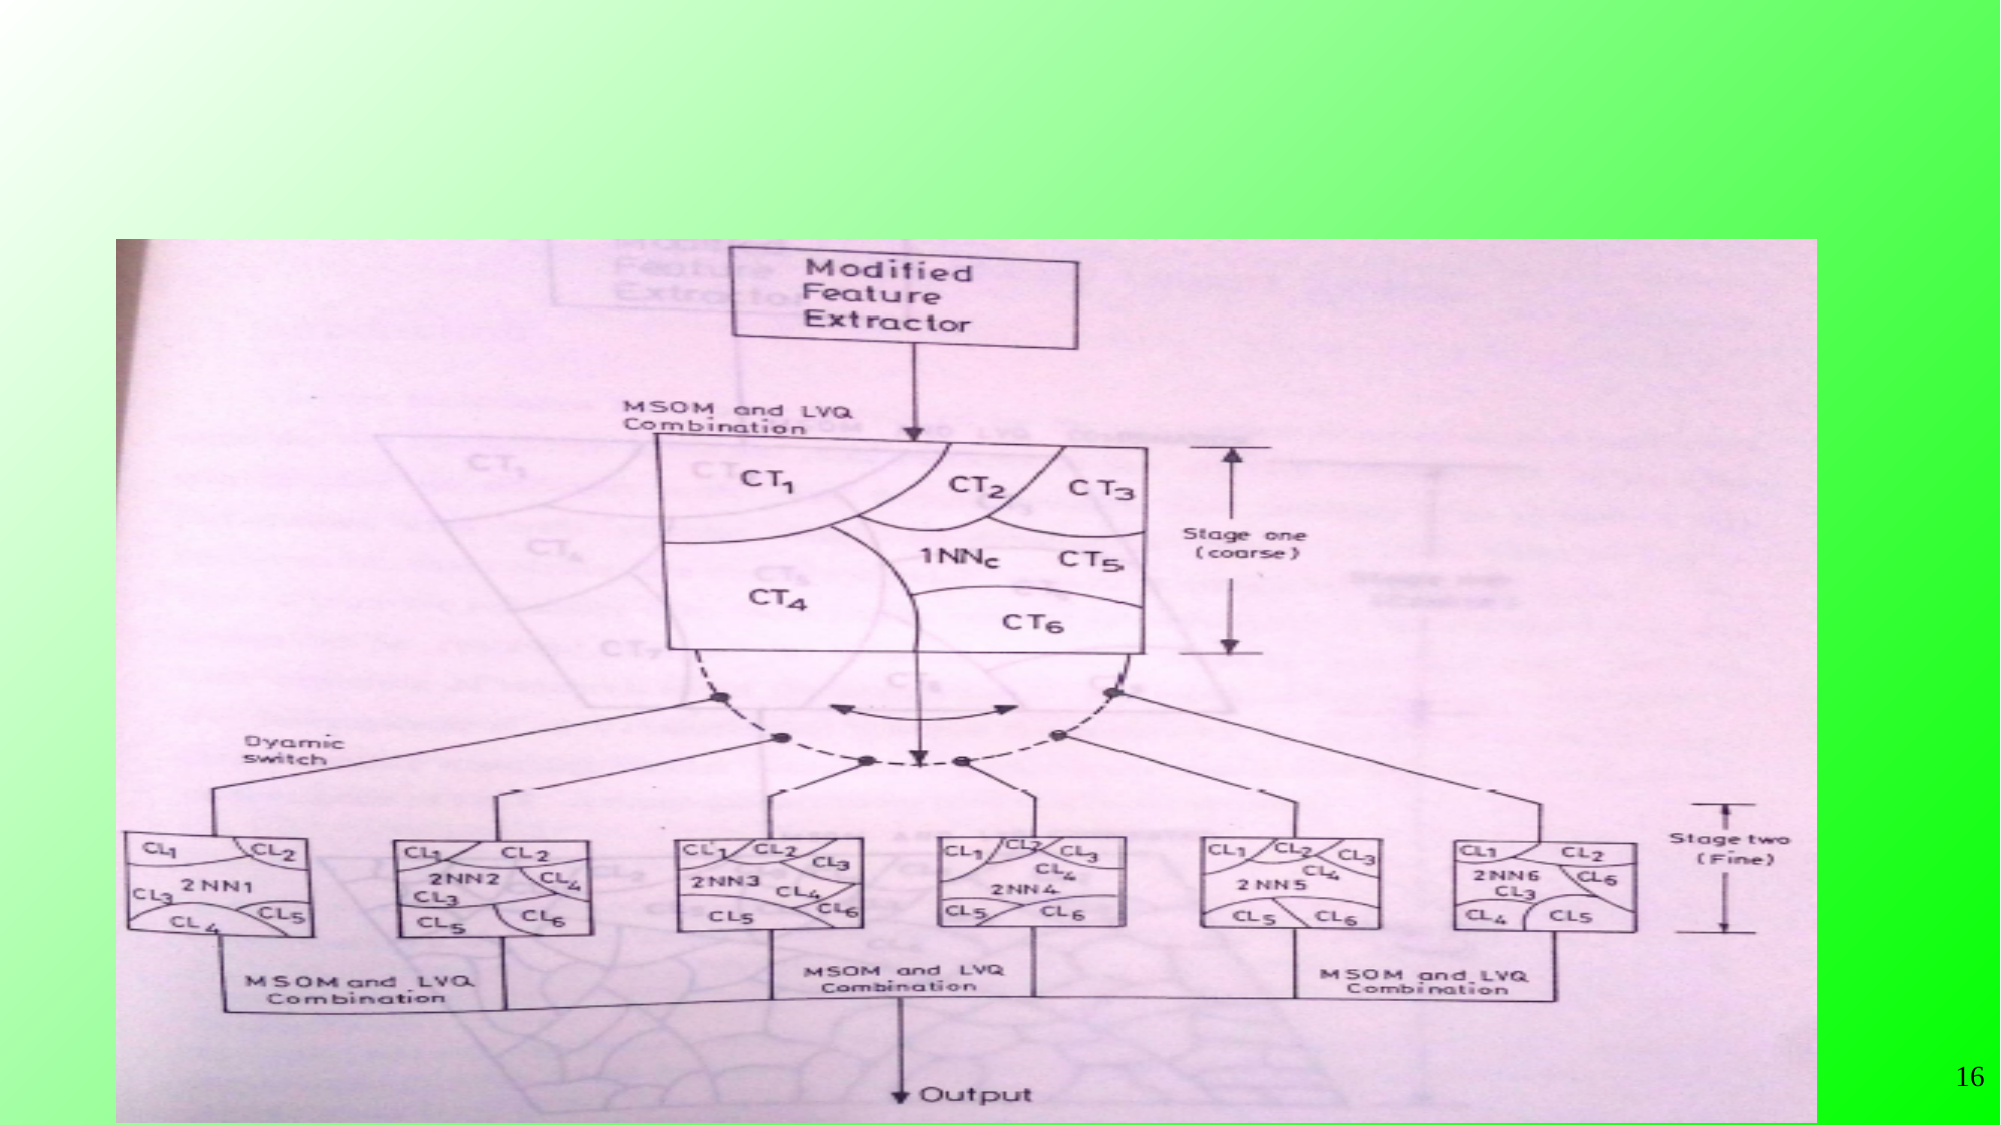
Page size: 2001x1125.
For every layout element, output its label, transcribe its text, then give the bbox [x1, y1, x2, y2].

slide_number 16 [1583, 1050, 2000, 1125]
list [116, 239, 1817, 1123]
